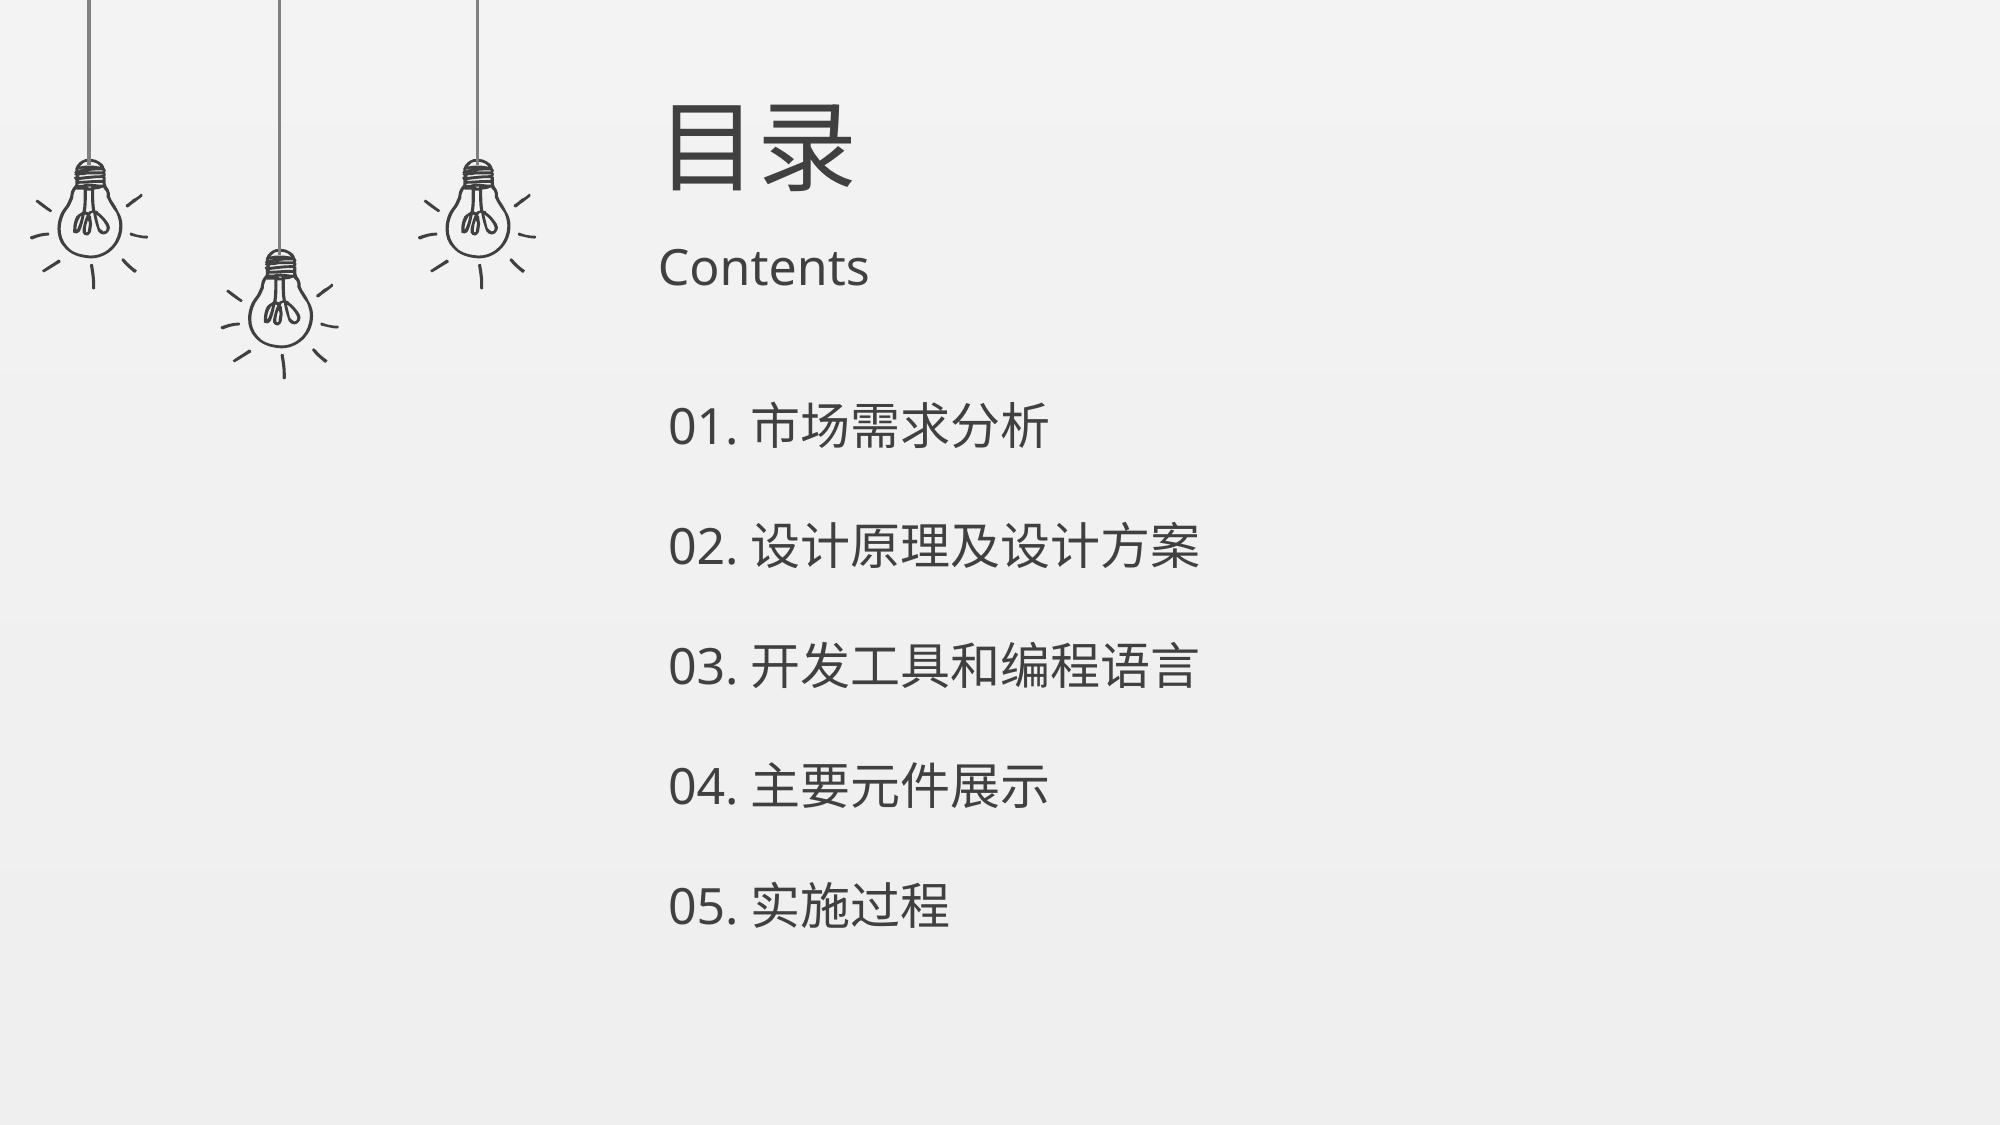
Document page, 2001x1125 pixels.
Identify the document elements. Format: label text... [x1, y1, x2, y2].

text_box 目录 [643, 76, 975, 211]
text_box Contents [643, 228, 1014, 304]
text_box 01.市场需求分析 02.设计原理及设计方案 03.开发工具和编程语言 04.主要元件展示 05.实施过程 [653, 327, 1347, 942]
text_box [29, 0, 537, 380]
